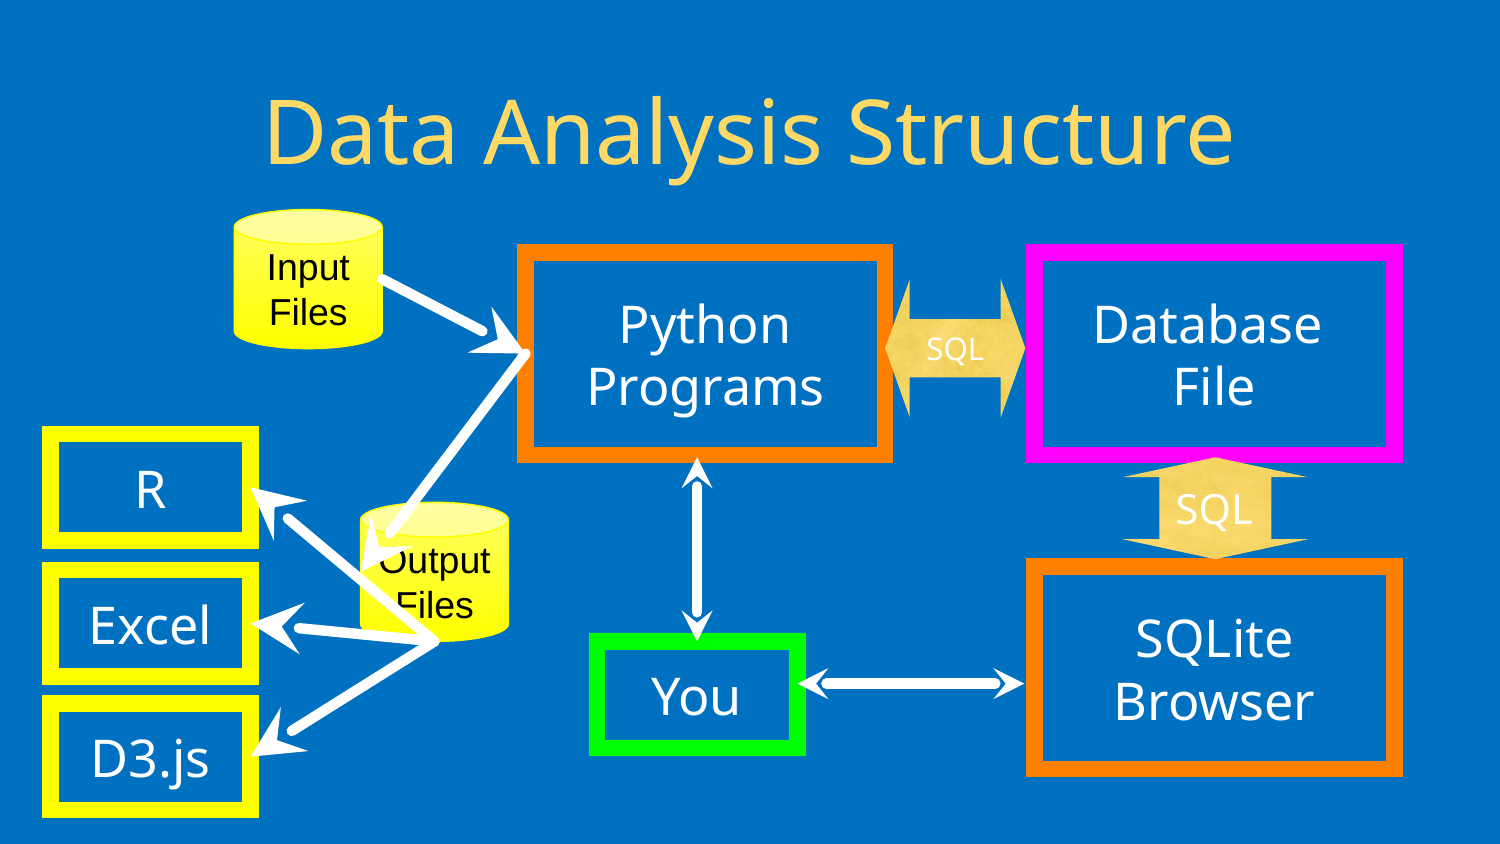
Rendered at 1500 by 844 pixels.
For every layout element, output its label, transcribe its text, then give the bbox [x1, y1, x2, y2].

text_box SQLite Browser [1034, 566, 1395, 770]
text_box Excel [50, 570, 245, 677]
text_box Database File [1034, 252, 1395, 455]
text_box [434, 361, 526, 503]
text_box [1122, 457, 1308, 560]
title Data Analysis Structure [106, 22, 1393, 235]
text_box SQL [1171, 478, 1257, 537]
text_box R [50, 433, 251, 541]
text_box SQL [885, 279, 1026, 418]
text_box You [596, 641, 798, 748]
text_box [250, 487, 361, 570]
text_box Input Files [234, 209, 383, 349]
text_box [250, 571, 361, 757]
text_box Output Files [366, 511, 509, 642]
text_box Python Programs [525, 252, 886, 455]
text_box D3.js [50, 703, 251, 810]
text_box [381, 278, 526, 354]
